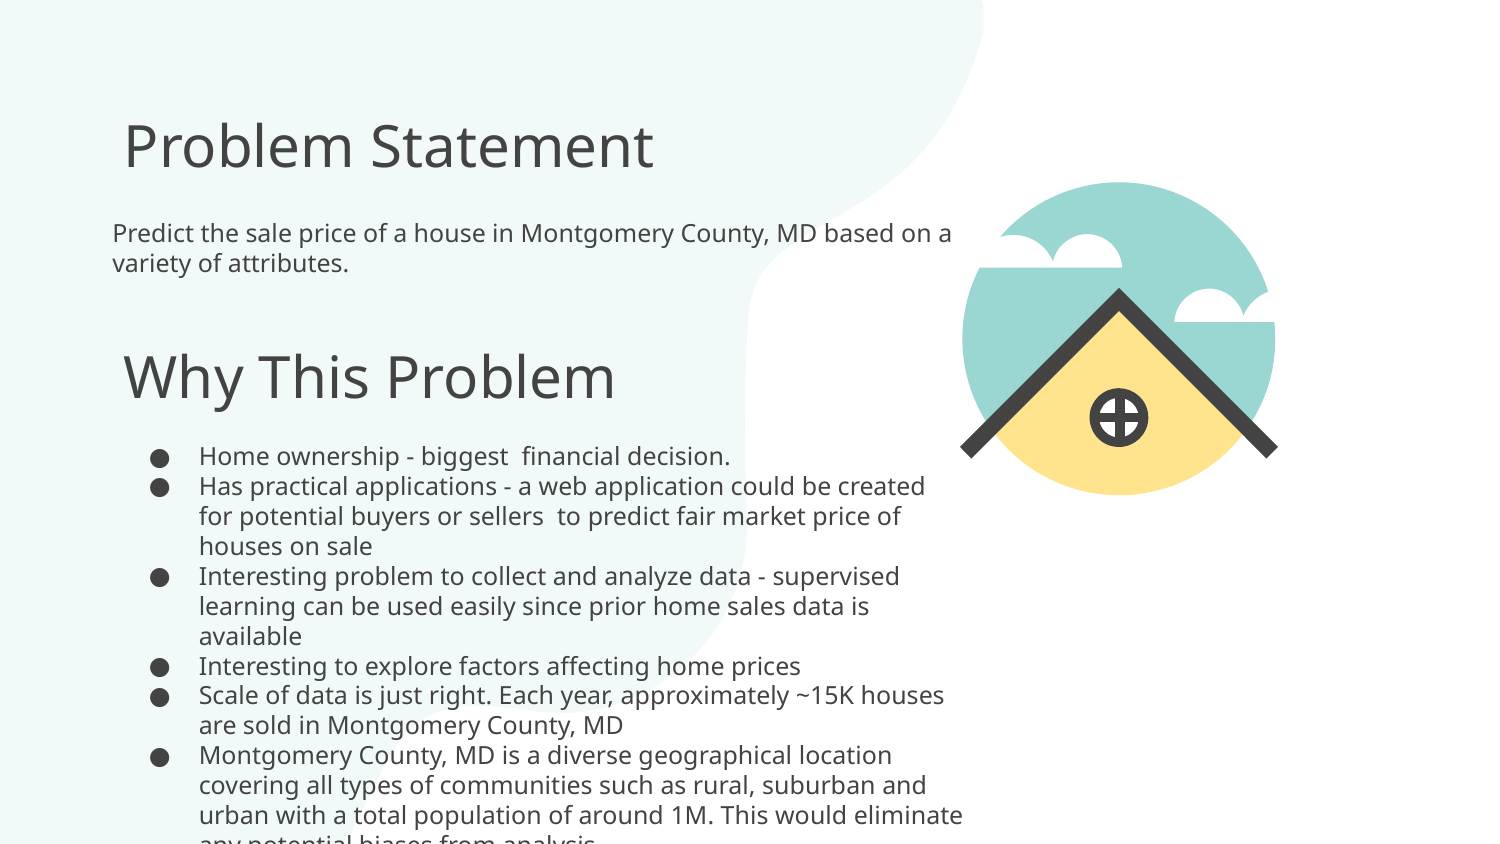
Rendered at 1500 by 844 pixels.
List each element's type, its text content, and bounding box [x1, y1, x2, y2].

title Why This Problem [108, 290, 802, 425]
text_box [953, 181, 1279, 496]
subtitle Predict the sale price of a house in Montgomery County, MD based on a variety of attributes. [97, 202, 947, 338]
title Problem Statement [108, 58, 802, 195]
subtitle Home ownership - biggest financial decision. Has practical applications - a web application could be created for potential buyers or sellers to predict fair market price of houses on sale Interesting problem to collect and analyze data - supervised learning can be used easily since prior home sales data is available Interesting to explore factors affecting home prices Scale of data is just right. Each year, approximately ~15K houses are sold in Montgomery County, MD Montgomery County, MD is a diverse geographical location covering all types of communities such as rural, suburban and urban with a total population of around 1M. This would eliminate any potential biases from analysis [108, 425, 982, 801]
